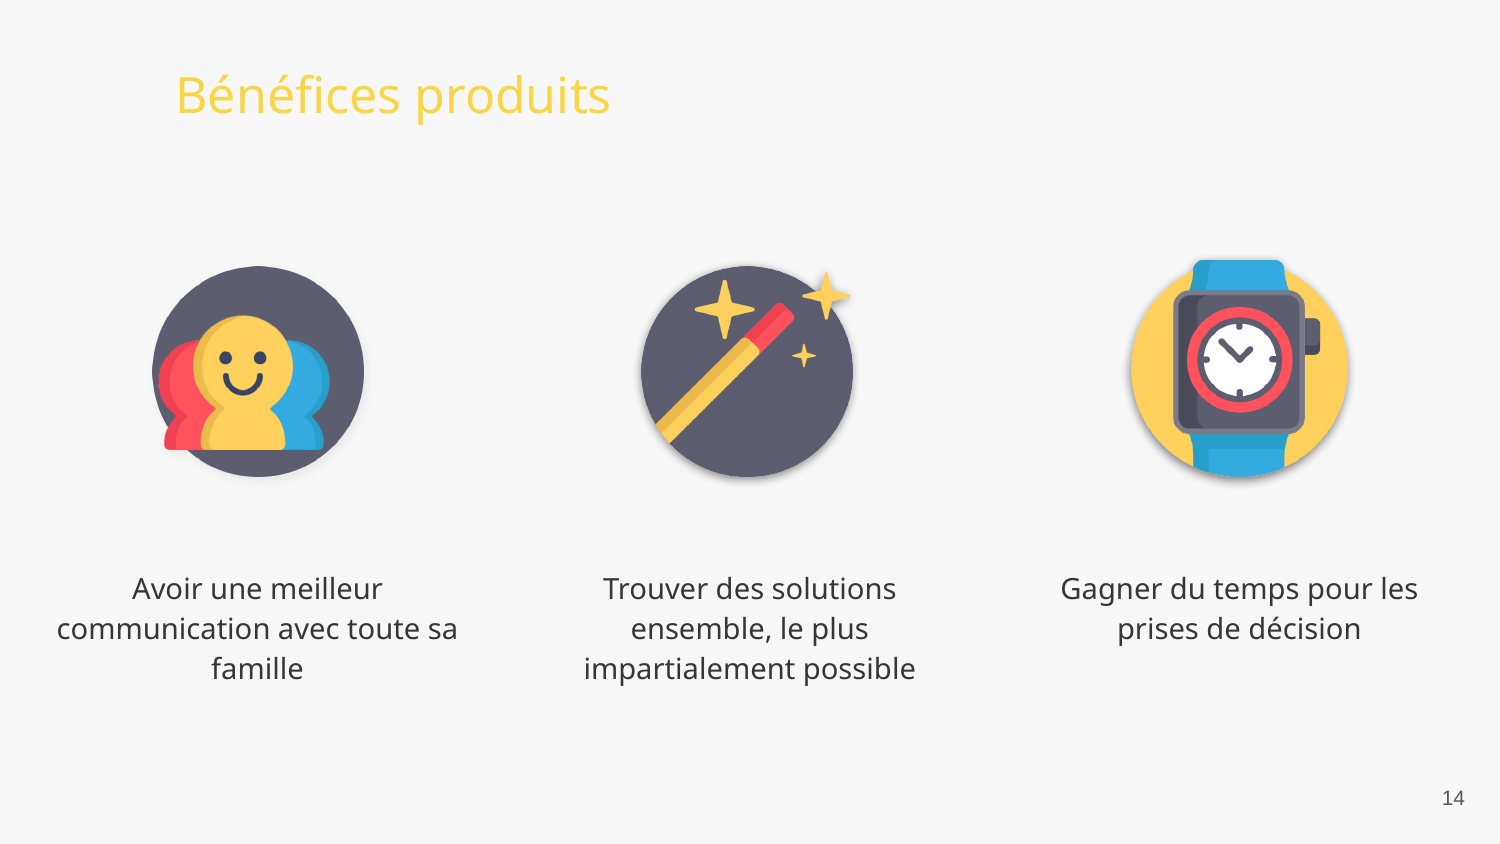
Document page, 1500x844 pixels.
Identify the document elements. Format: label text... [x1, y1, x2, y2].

title Bénéfices produits [160, 48, 798, 143]
picture [641, 265, 853, 478]
list Gagner du temps pour les prises de décision [1014, 550, 1465, 844]
list Trouver des solutions ensemble, le plus impartialement possible [524, 550, 976, 844]
picture [1130, 260, 1348, 478]
slide_number 14 [1389, 764, 1480, 830]
list Avoir une meilleur communication avec toute sa famille [32, 550, 483, 844]
picture [151, 265, 364, 478]
